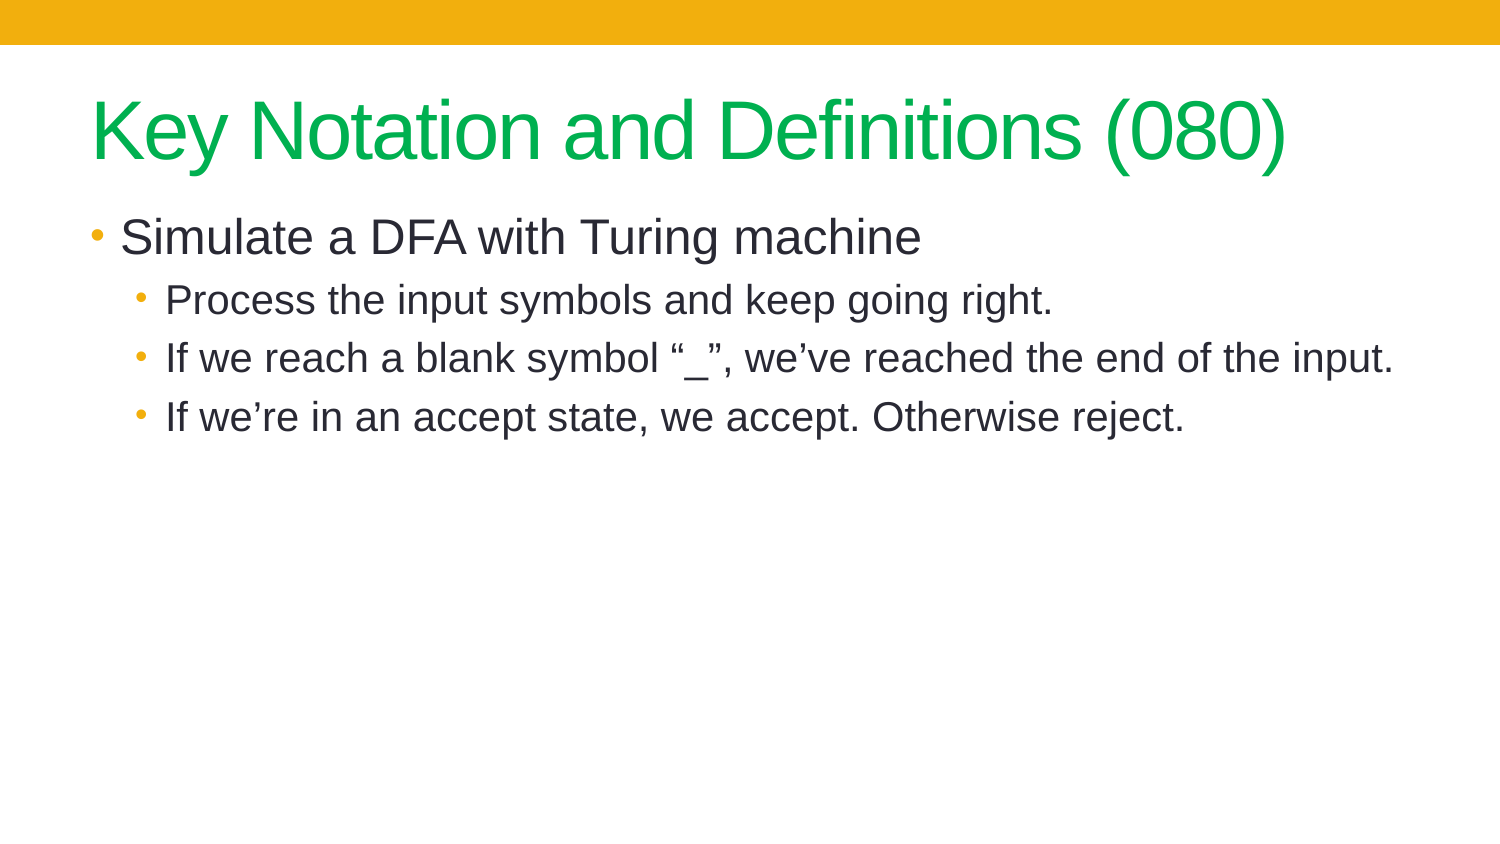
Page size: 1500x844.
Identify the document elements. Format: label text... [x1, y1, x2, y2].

list Simulate a DFA with Turing machine Process the input symbols and keep going right. If we reach a blank symbol “_”, we’ve reached the end of the input. If we’re in an accept state, we accept. Otherwise reject. [75, 196, 1425, 797]
title Key Notation and Definitions (080) [75, 65, 1425, 188]
